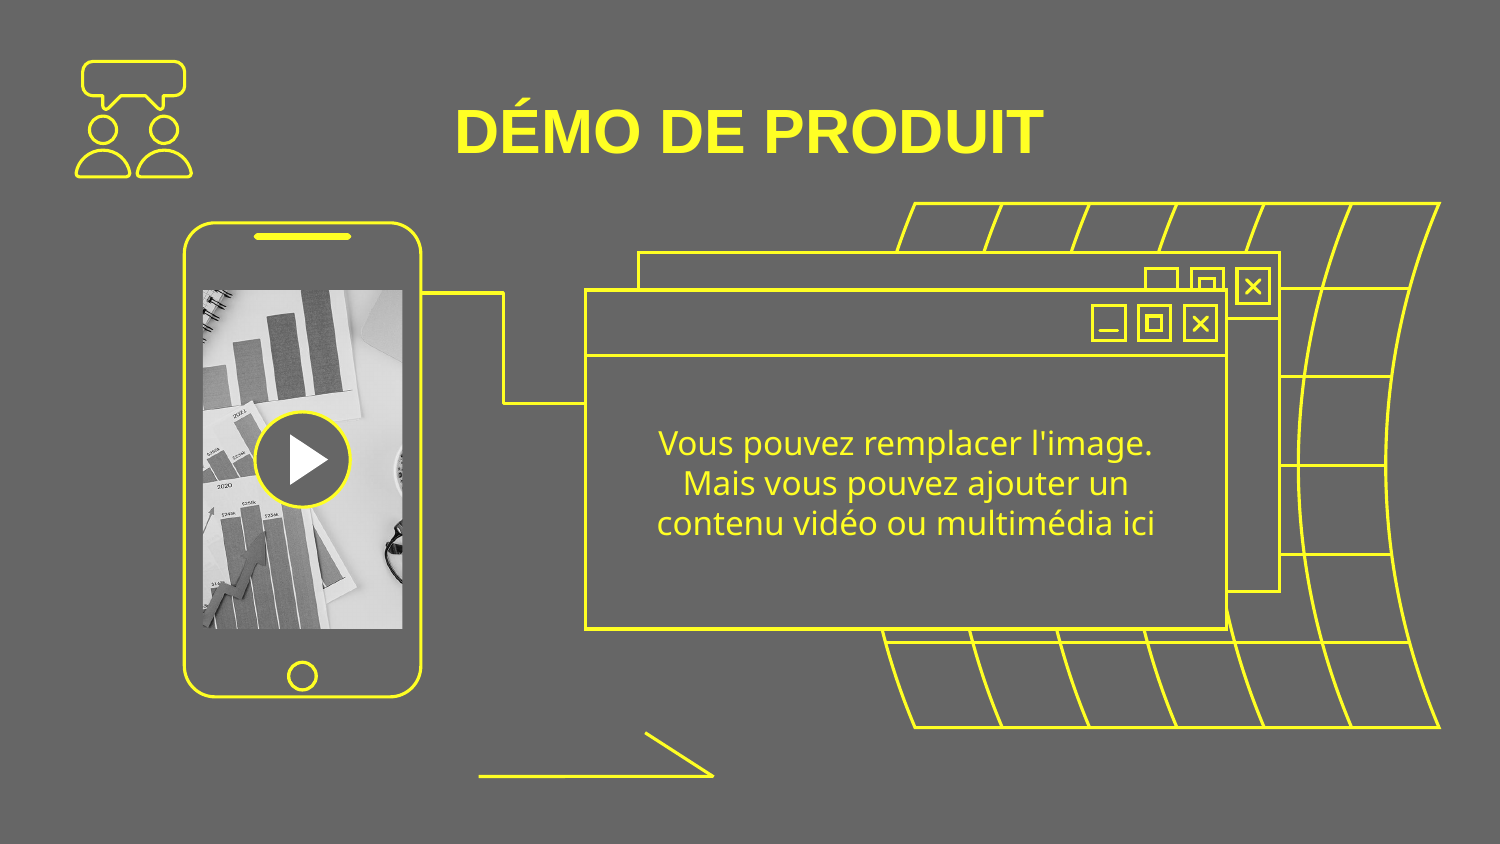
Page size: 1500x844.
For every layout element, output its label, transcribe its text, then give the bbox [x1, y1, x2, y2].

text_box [419, 292, 587, 404]
title DÉMO DE PRODUIT [116, 76, 1383, 171]
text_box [184, 222, 422, 698]
subtitle Vous pouvez remplacer l'image. Mais vous pouvez ajouter un contenu vidéo ou multimédia ici [634, 407, 1178, 563]
